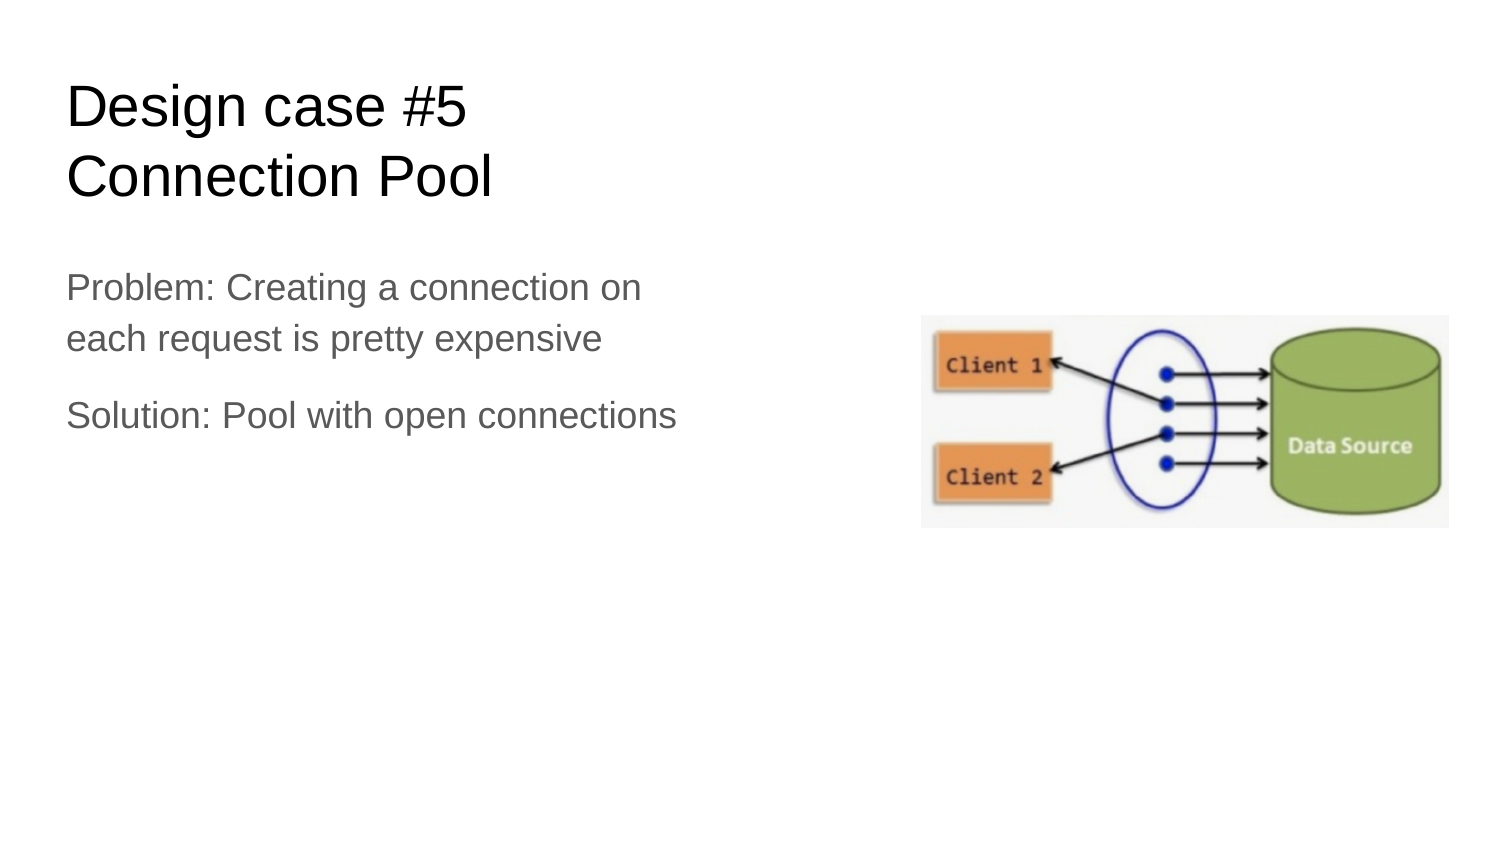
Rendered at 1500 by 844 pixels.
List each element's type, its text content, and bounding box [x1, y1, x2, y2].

title Design case #5 Connection Pool [51, 53, 1449, 234]
list Problem: Creating a connection on each request is pretty expensive Solution: Pool with open connections [51, 240, 706, 802]
picture [920, 315, 1450, 529]
